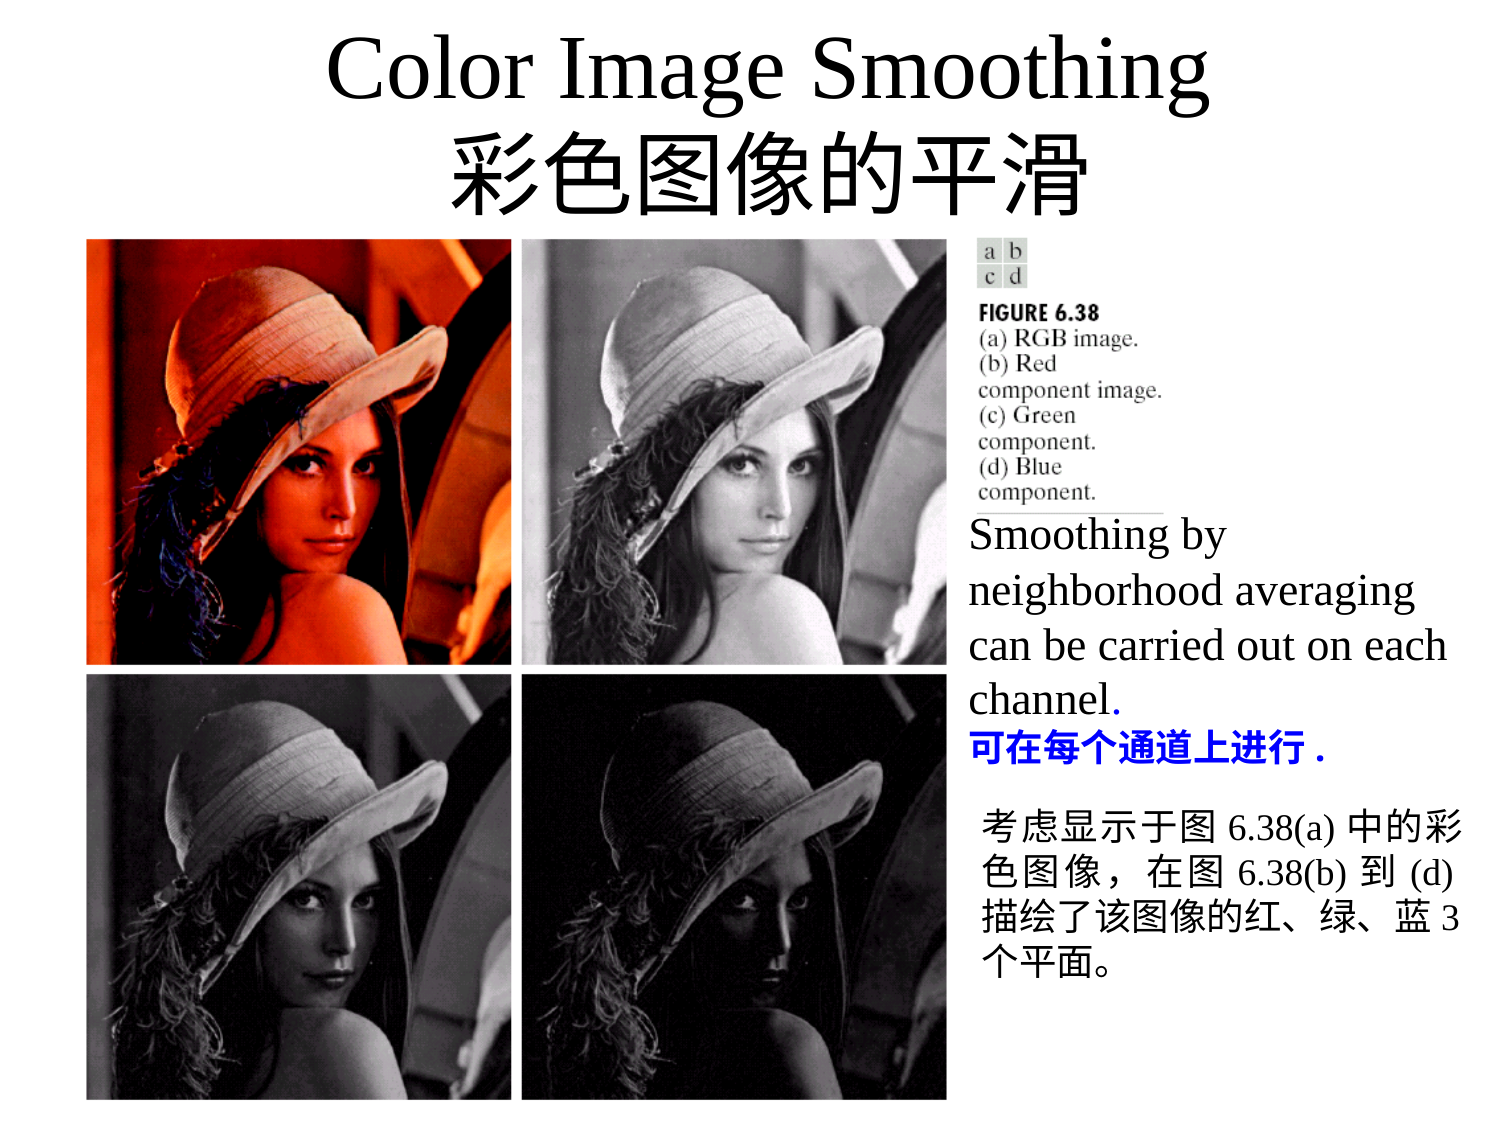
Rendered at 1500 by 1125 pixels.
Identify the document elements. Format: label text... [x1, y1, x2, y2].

text_box Color Image Smoothing 彩色图像的平滑 [309, 0, 1229, 236]
text_box Smoothing by neighborhood averaging can be carried out on each channel. 可在每个通道上进行. [1176, 496, 1478, 777]
picture [80, 233, 1170, 1105]
text_box 考虑显示于图6.38(a)中的彩色图像，在图6.38(b)到(d)描绘了该图像的红、绿、蓝3个平面。 [1176, 795, 1478, 991]
